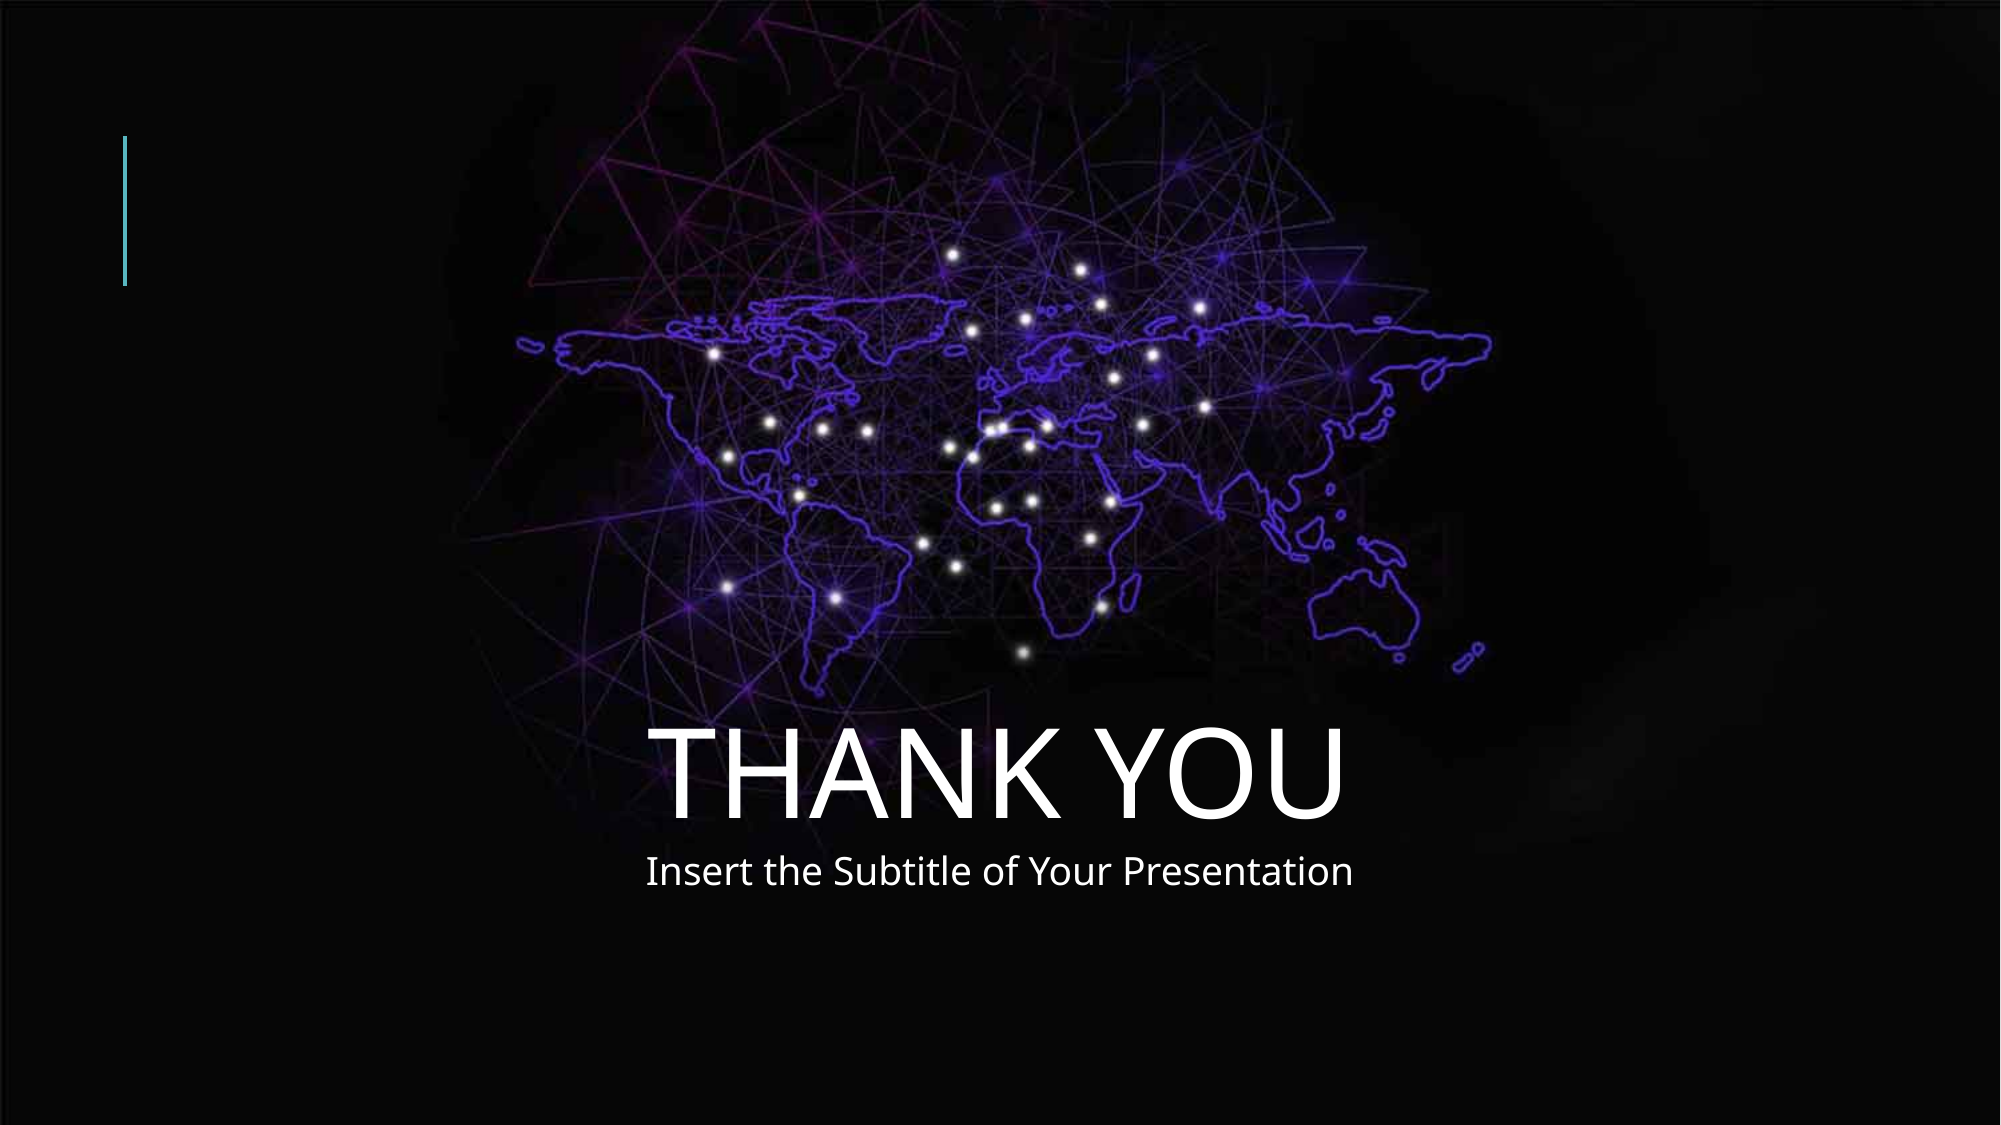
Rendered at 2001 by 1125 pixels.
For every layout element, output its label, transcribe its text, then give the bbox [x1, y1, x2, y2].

text_box THANK YOU [0, 685, 2000, 839]
picture [0, 0, 2001, 1125]
text_box Insert the Subtitle of Your Presentation [0, 839, 2000, 901]
